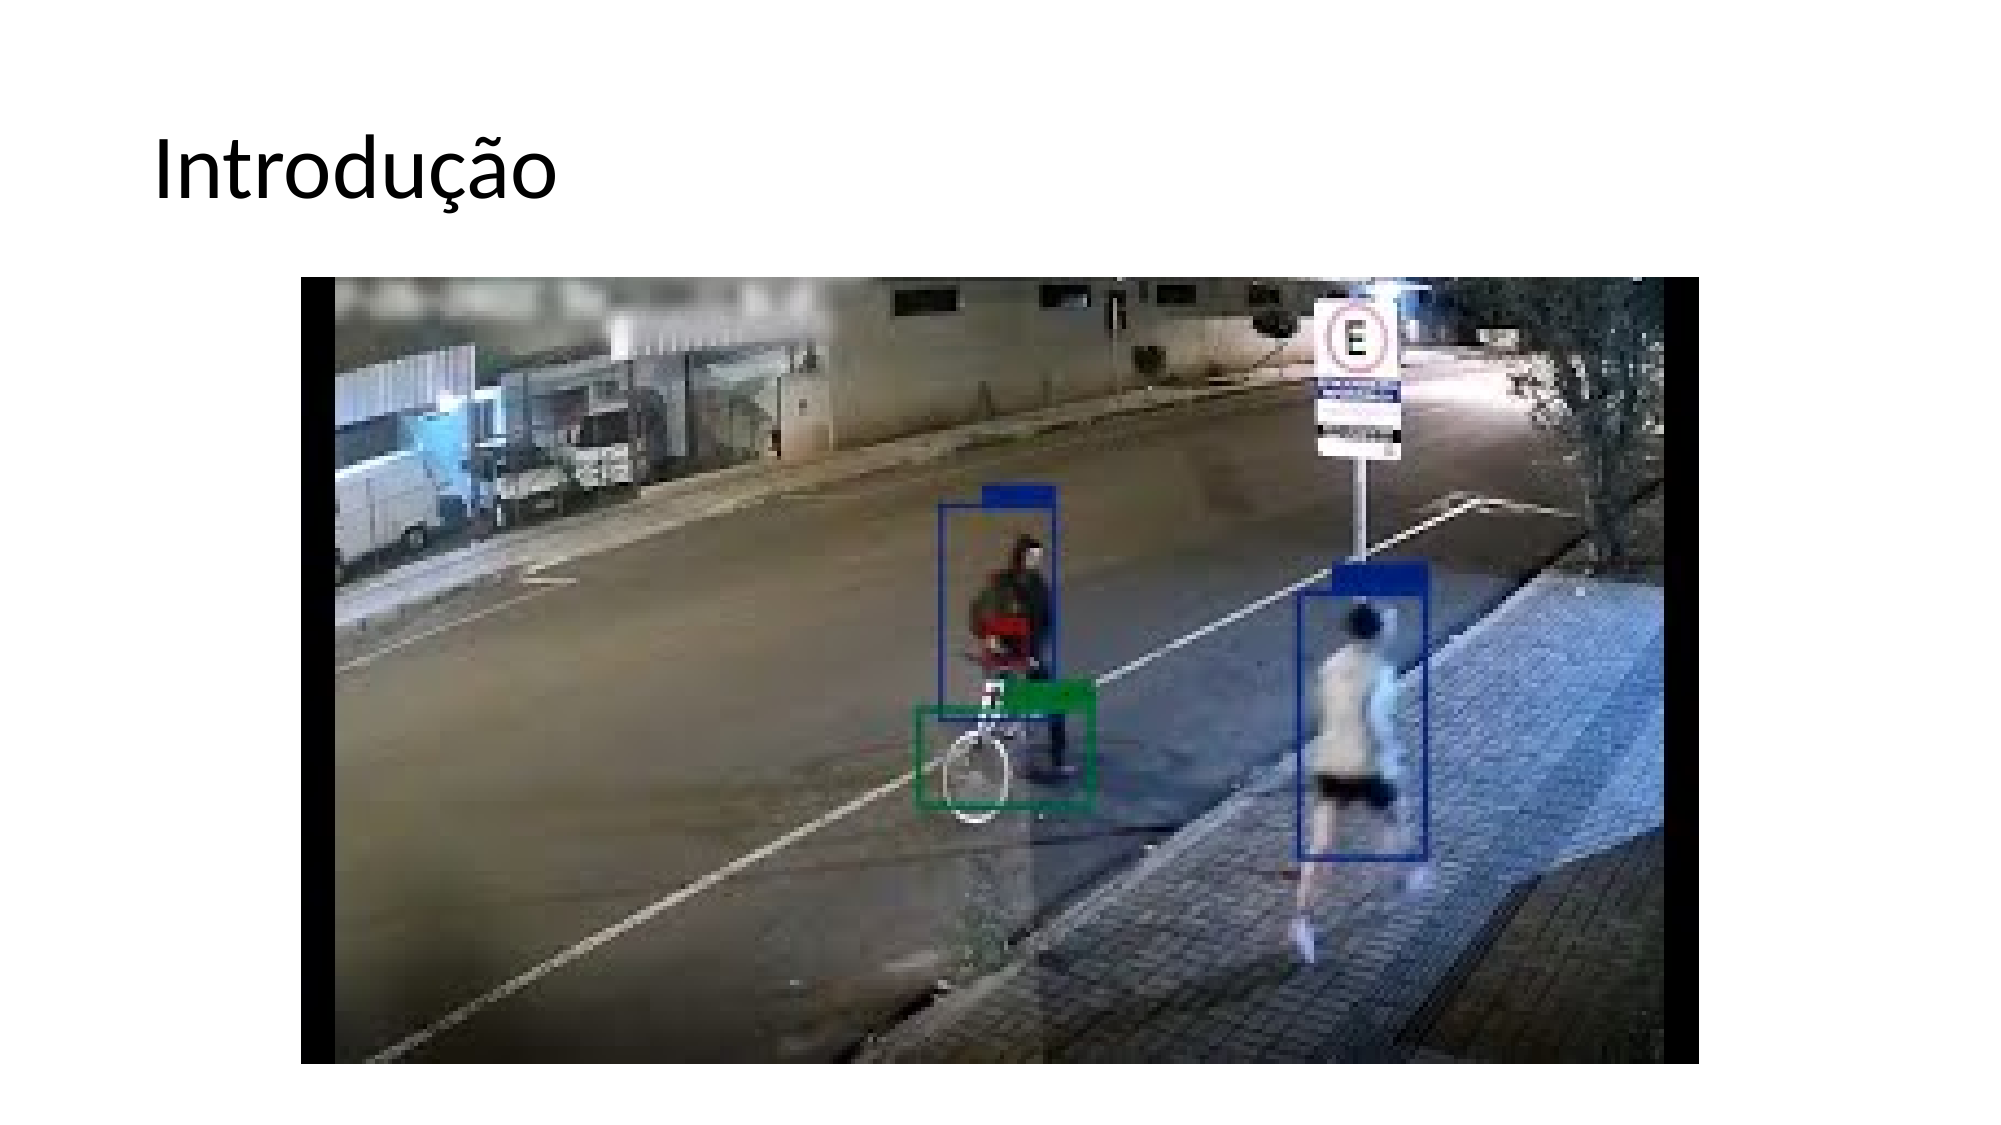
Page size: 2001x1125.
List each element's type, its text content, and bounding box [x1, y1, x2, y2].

picture [301, 277, 1699, 1064]
title Introdução [137, 59, 1863, 278]
